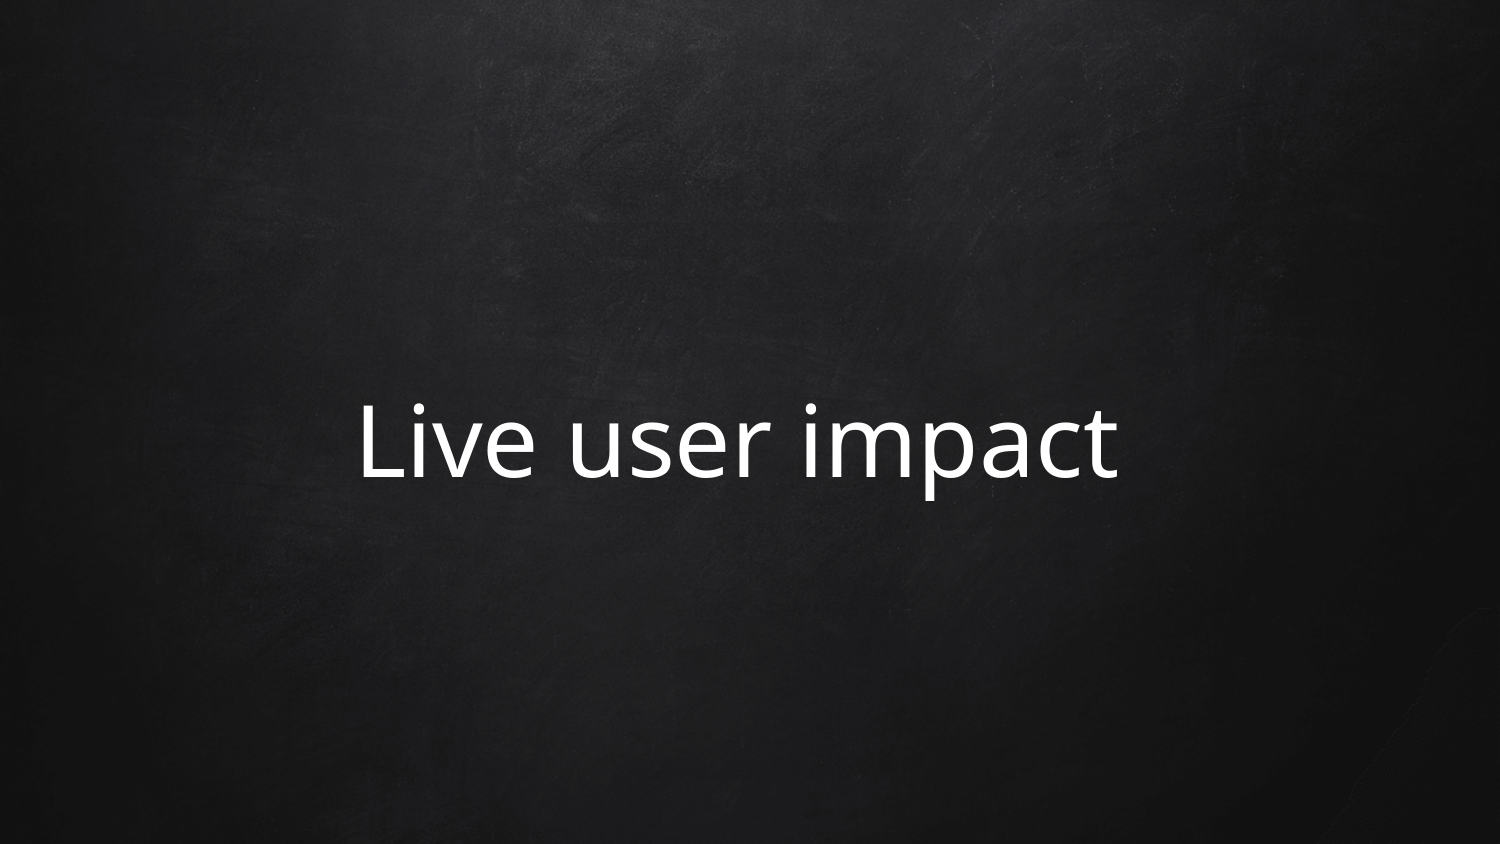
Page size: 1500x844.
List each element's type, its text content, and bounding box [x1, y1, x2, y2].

title Live user impact [112, 322, 1388, 513]
picture [0, 0, 1500, 844]
